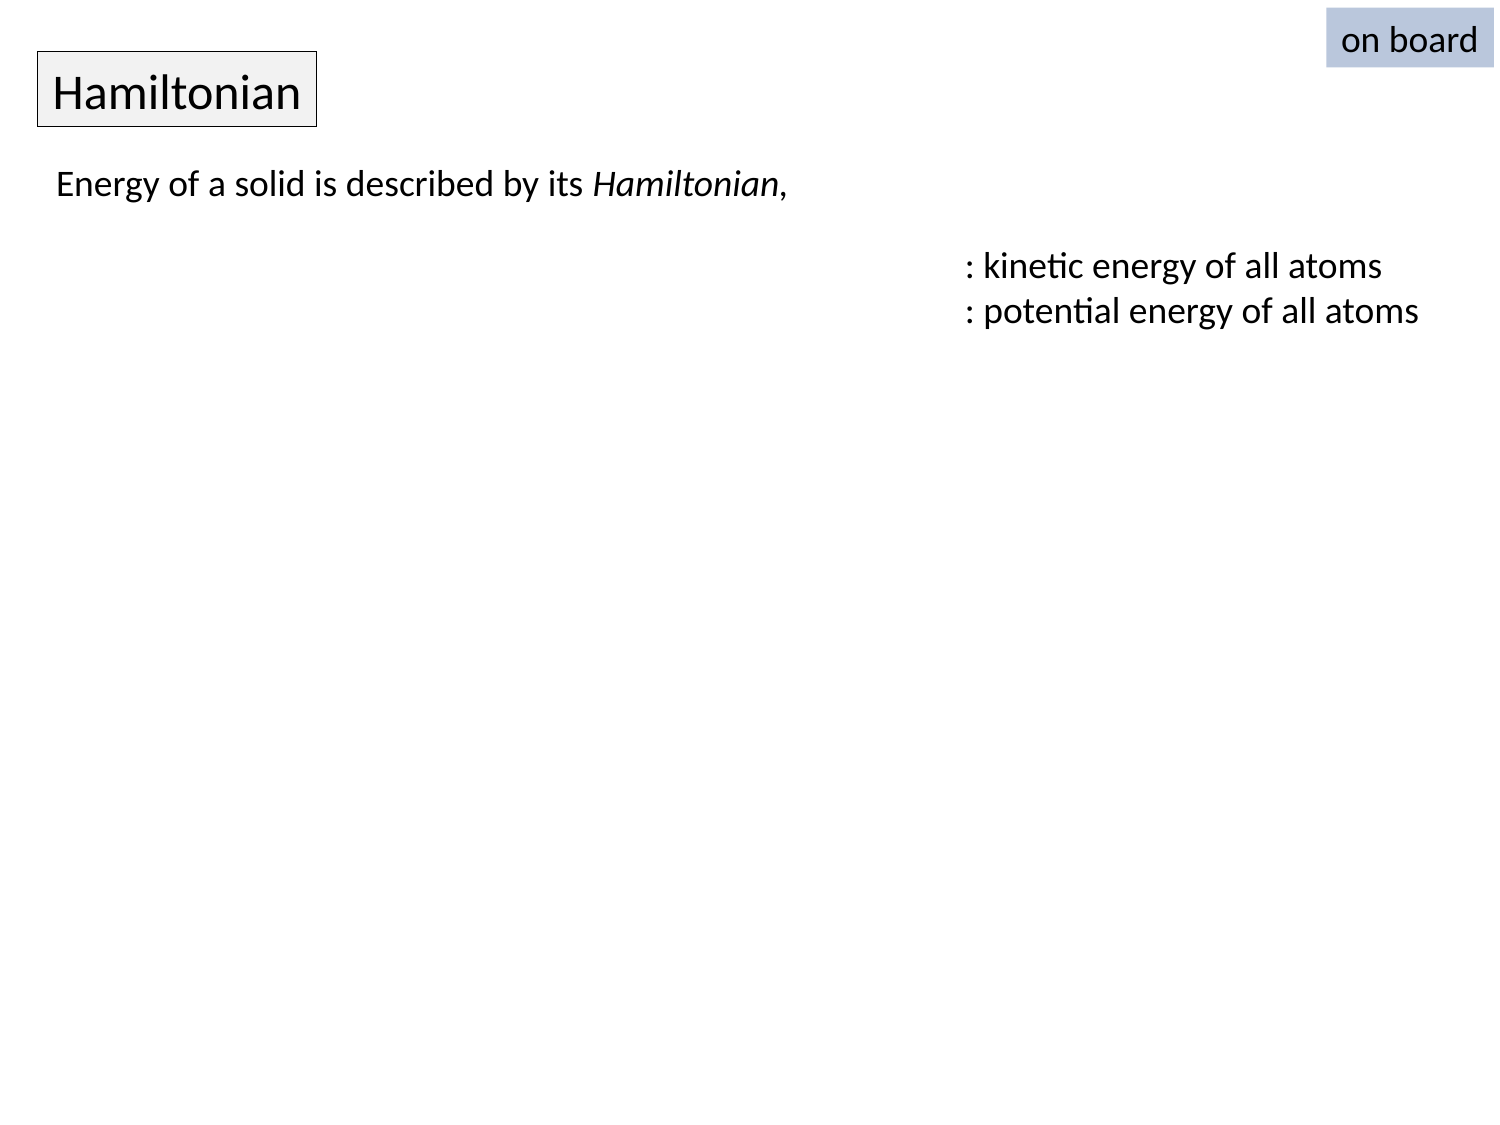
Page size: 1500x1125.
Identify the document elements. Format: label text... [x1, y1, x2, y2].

text_box Hamiltonian [37, 51, 317, 127]
text_box on board [1326, 7, 1494, 68]
